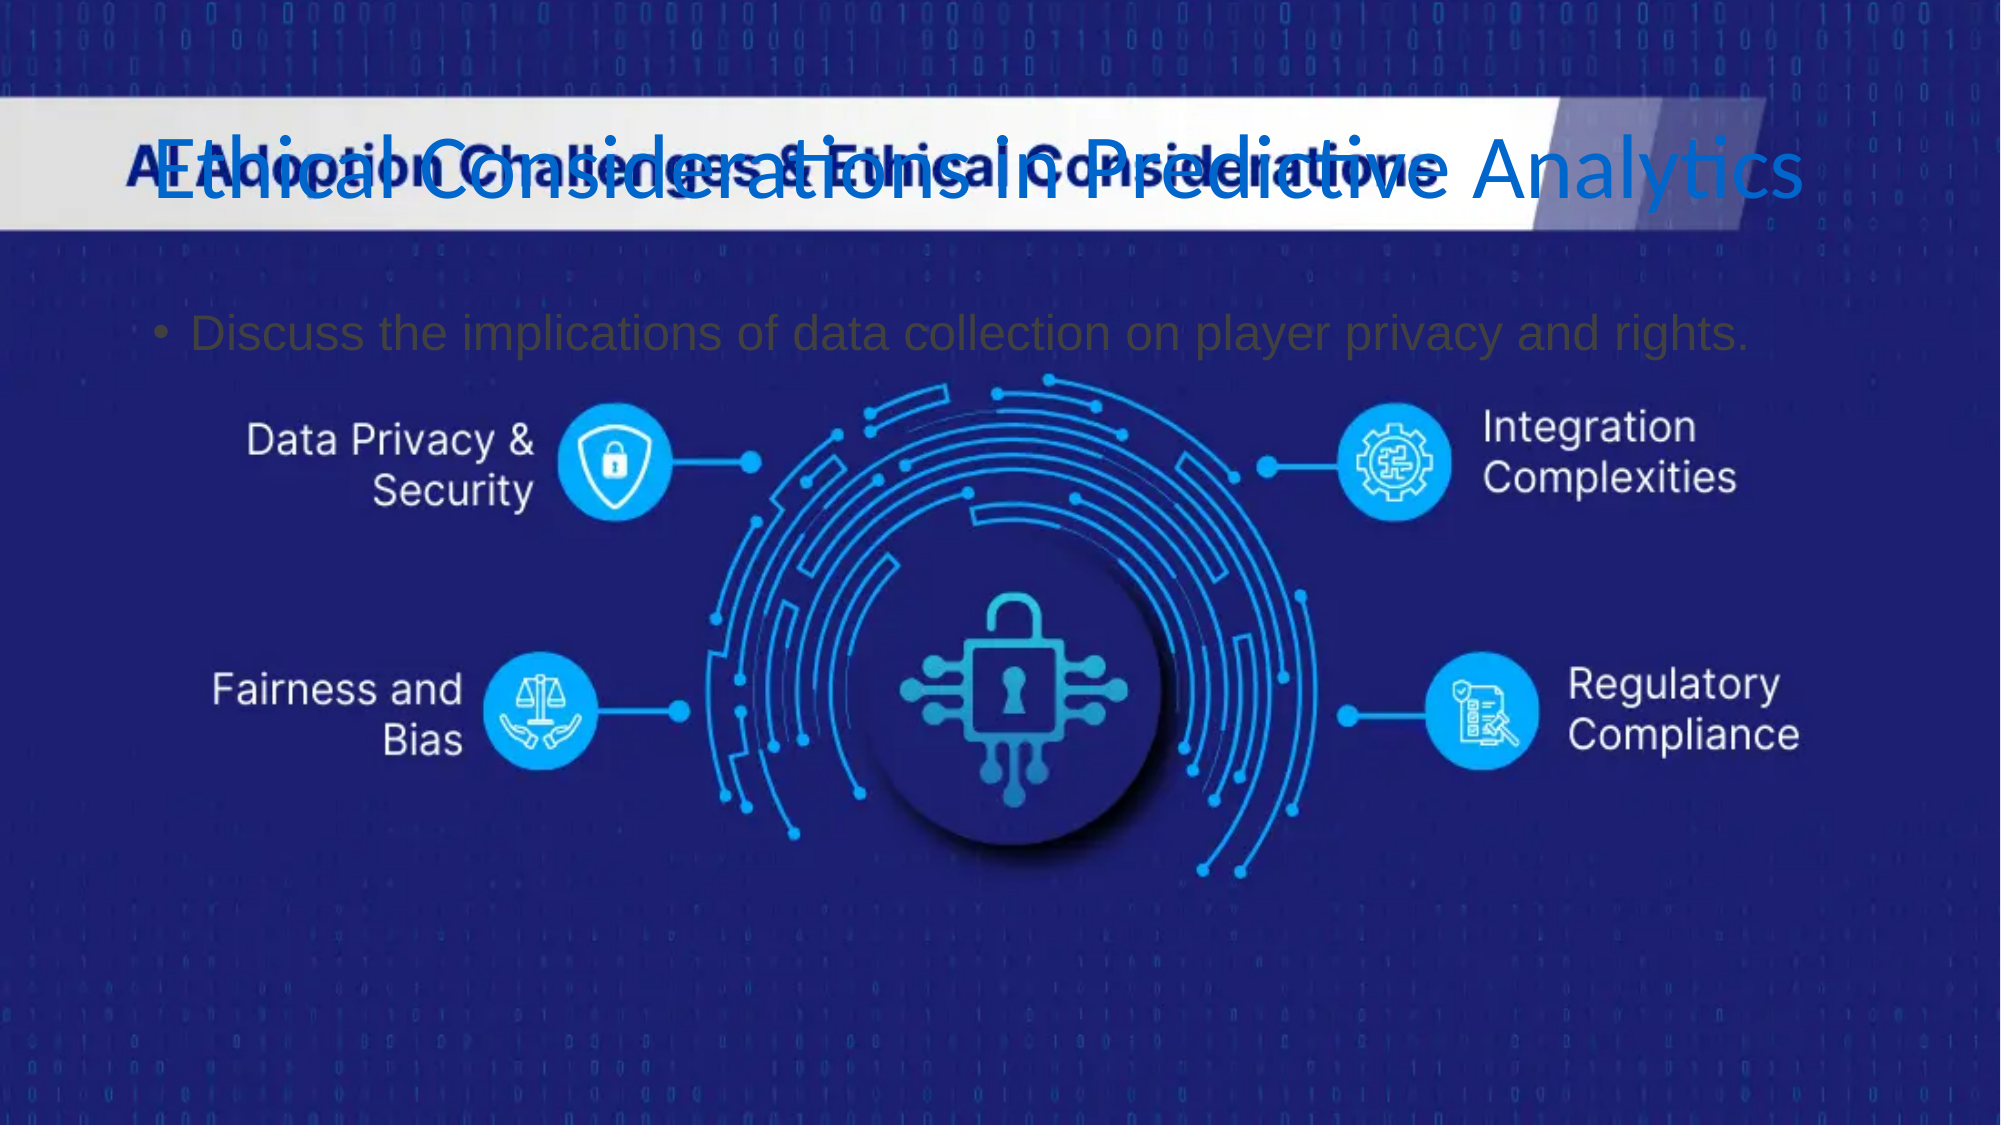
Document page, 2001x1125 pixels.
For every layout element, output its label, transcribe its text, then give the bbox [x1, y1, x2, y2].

title Ethical Considerations in Predictive Analytics [137, 59, 1863, 278]
picture [0, 0, 2001, 1125]
list Discuss the implications of data collection on player privacy and rights. [137, 299, 1863, 1014]
